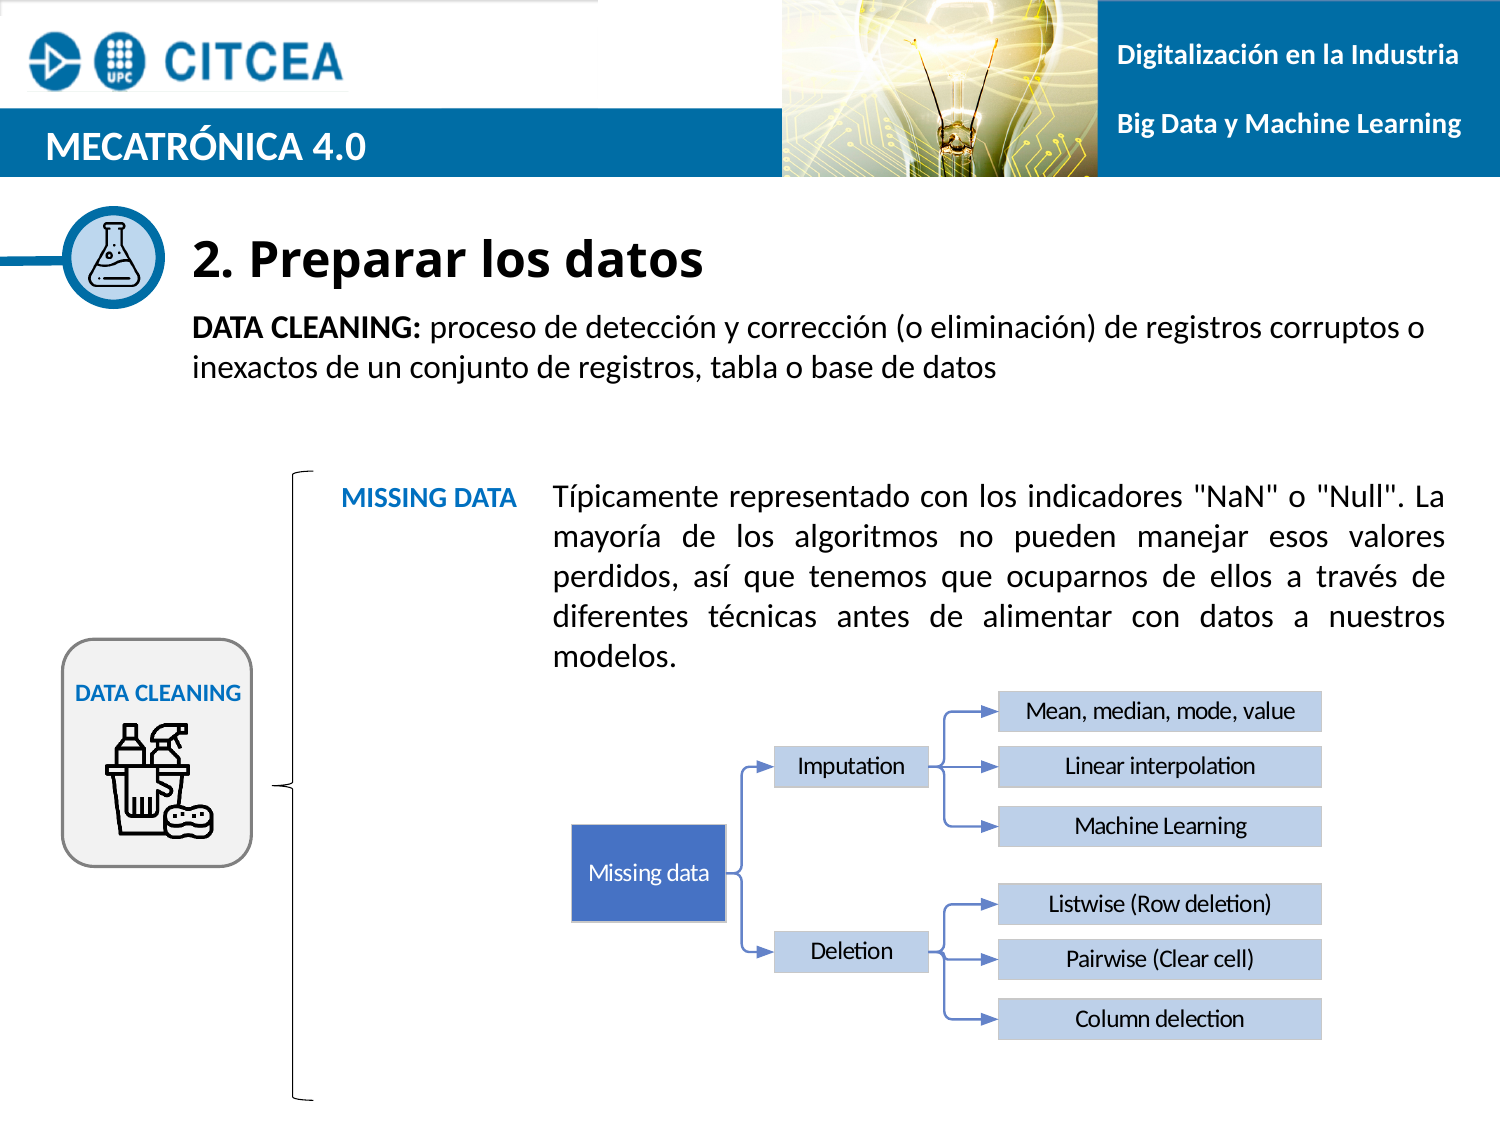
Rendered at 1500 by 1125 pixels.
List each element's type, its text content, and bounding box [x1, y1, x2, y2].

picture [101, 723, 217, 839]
text_box [66, 210, 161, 305]
picture [82, 222, 146, 287]
slide_number 36 [999, 993, 1338, 1054]
text_box DATA CLEANING [33, 668, 285, 714]
text_box [61, 714, 253, 868]
title 2. Preparar los datos [177, 215, 827, 298]
picture [0, 0, 598, 108]
text_box MISSING DATA [326, 471, 598, 521]
text_box DATA CLEANING: proceso de detección y corrección (o eliminación) de registros corruptos o inexactos de un conjunto de registros, tabla o base de datos [177, 298, 1446, 393]
picture [569, 686, 1323, 1047]
text_box Típicamente representado con los indicadores "NaN" o "Null". La mayoría de los algoritmos no pueden manejar esos valores perdidos, así que tenemos que ocuparnos de ellos a través de diferentes técnicas antes de alimentar con datos a nuestros modelos. [537, 467, 1462, 682]
text_box [271, 470, 314, 1101]
picture [782, 0, 1500, 177]
text_box [61, 638, 253, 668]
